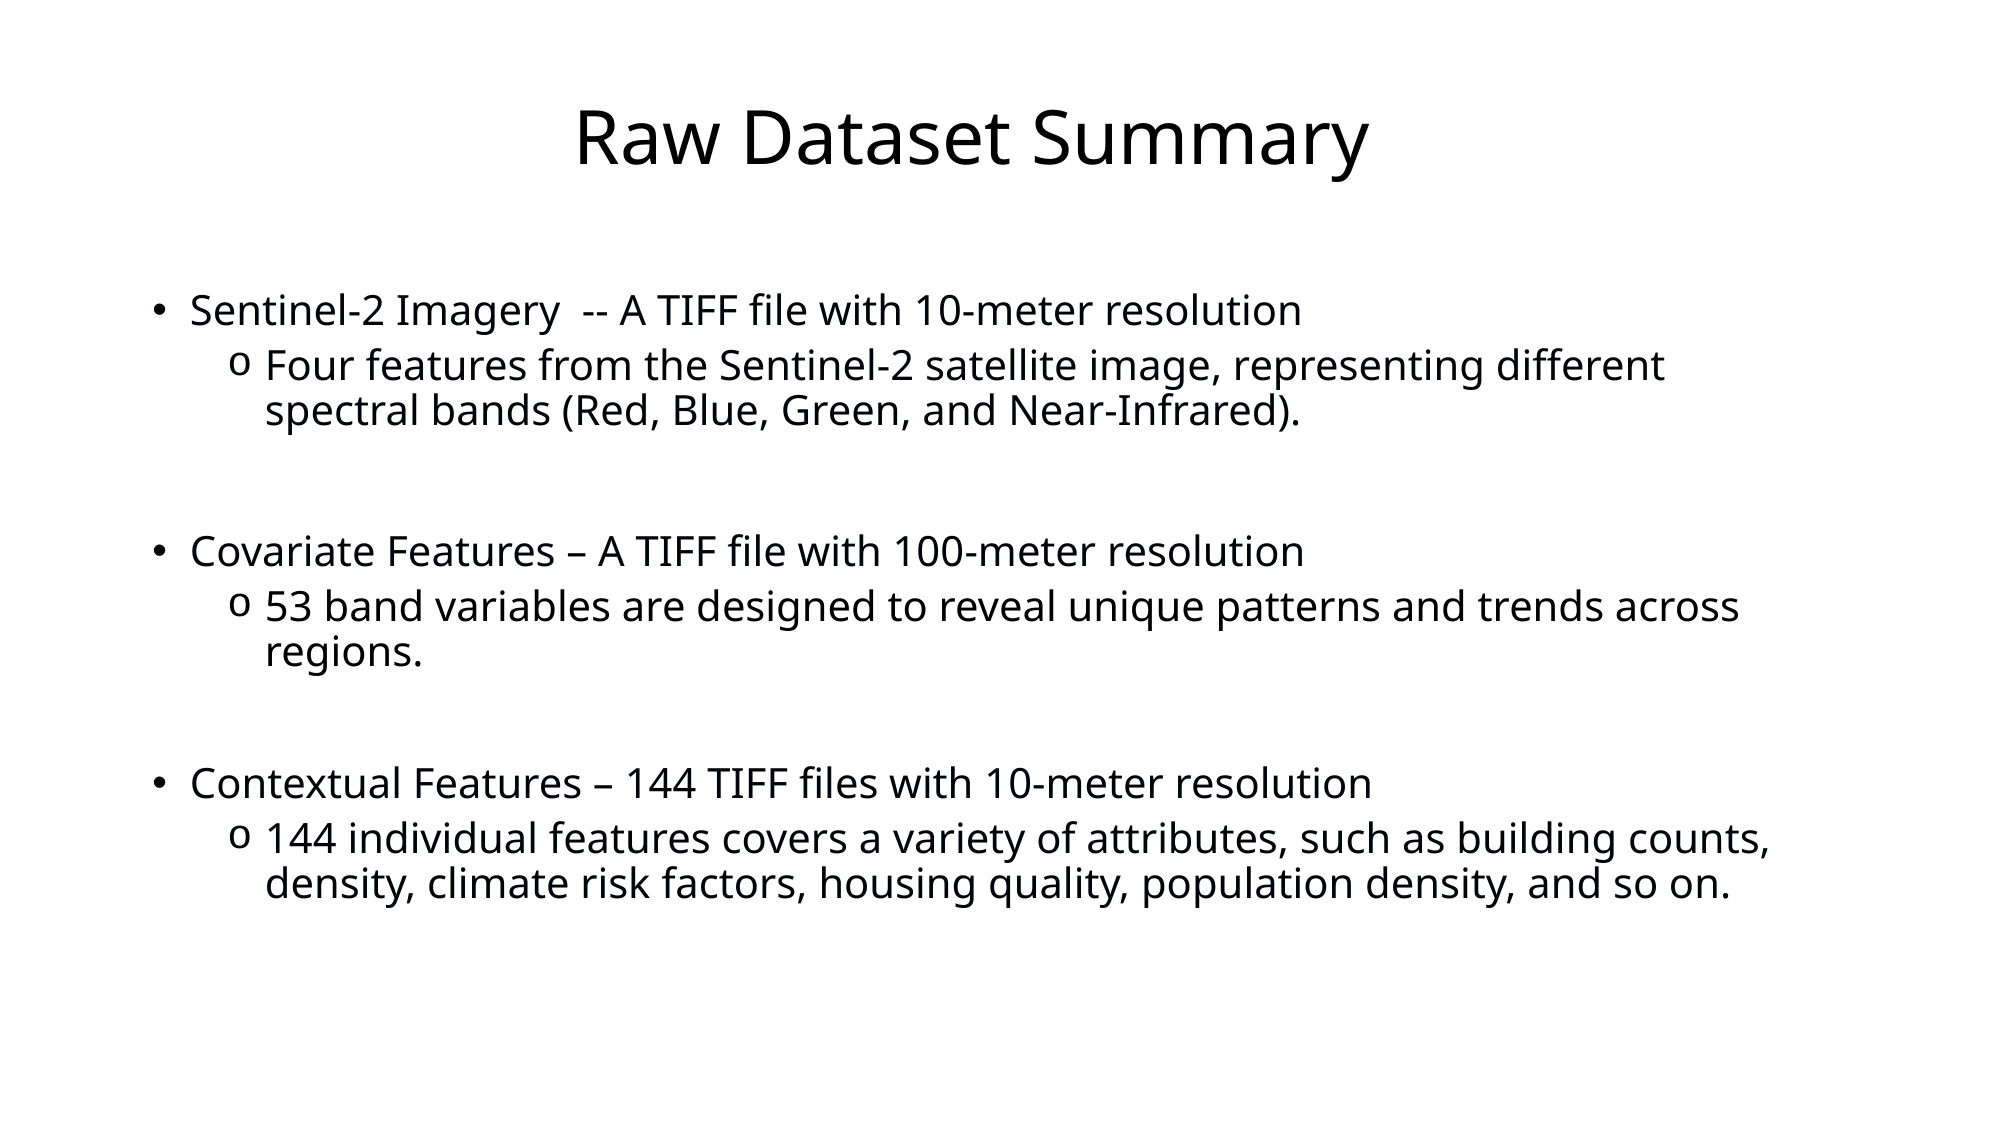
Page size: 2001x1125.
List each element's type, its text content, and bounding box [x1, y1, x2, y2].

title Raw Dataset Summary [160, 45, 1804, 236]
list Sentinel-2 Imagery -- A TIFF file with 10-meter resolution Four features from the Sentinel-2 satellite image, representing different spectral bands (Red, Blue, Green, and Near-Infrared). Covariate Features – A TIFF file with 100-meter resolution 53 band variables are designed to reveal unique patterns and trends across regions. Contextual Features – 144 TIFF files with 10-meter resolution 144 individual features covers a variety of attributes, such as building counts, density, climate risk factors, housing quality, population density, and so on. [137, 281, 1863, 1023]
